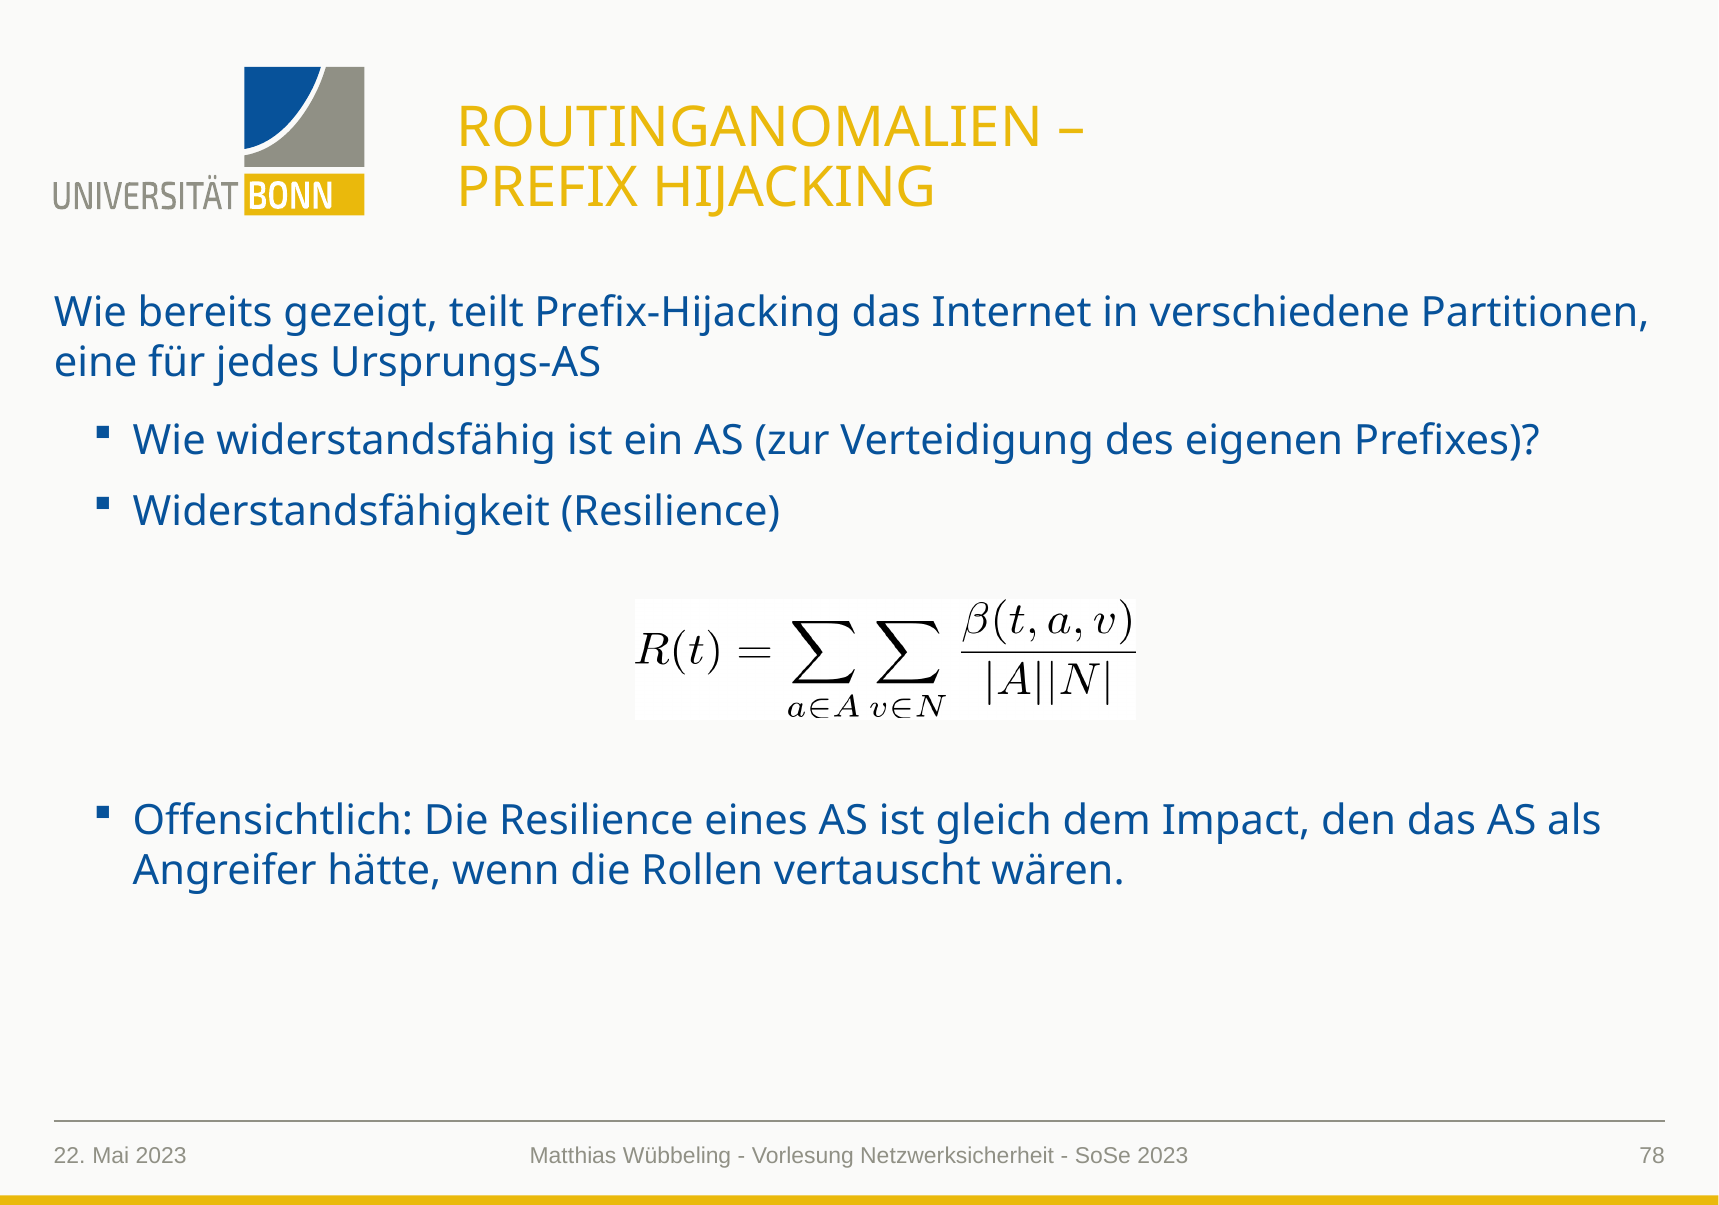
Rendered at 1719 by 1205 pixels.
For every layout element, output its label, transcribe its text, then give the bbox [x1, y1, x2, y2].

list Wie bereits gezeigt, teilt Prefix-Hijacking das Internet in verschiedene Partitionen, eine für jedes Ursprungs-AS Wie widerstandsfähig ist ein AS (zur Verteidigung des eigenen Prefixes)? Widerstandsfähigkeit (Resilience) Offensichtlich: Die Resilience eines AS ist gleich dem Impact, den das AS als Angreifer hätte, wenn die Rollen vertauscht wären. [53, 284, 1665, 1055]
slide_number 78 [1557, 1121, 1665, 1189]
title RoutingAnomalien – Prefix Hijacking [456, 67, 1665, 218]
footer Matthias Wübbeling - Vorlesung Netzwerksicherheit - SoSe 2023 [389, 1121, 1329, 1189]
slide_number 22. Mai 2023 [53, 1121, 215, 1189]
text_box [632, 594, 1139, 721]
